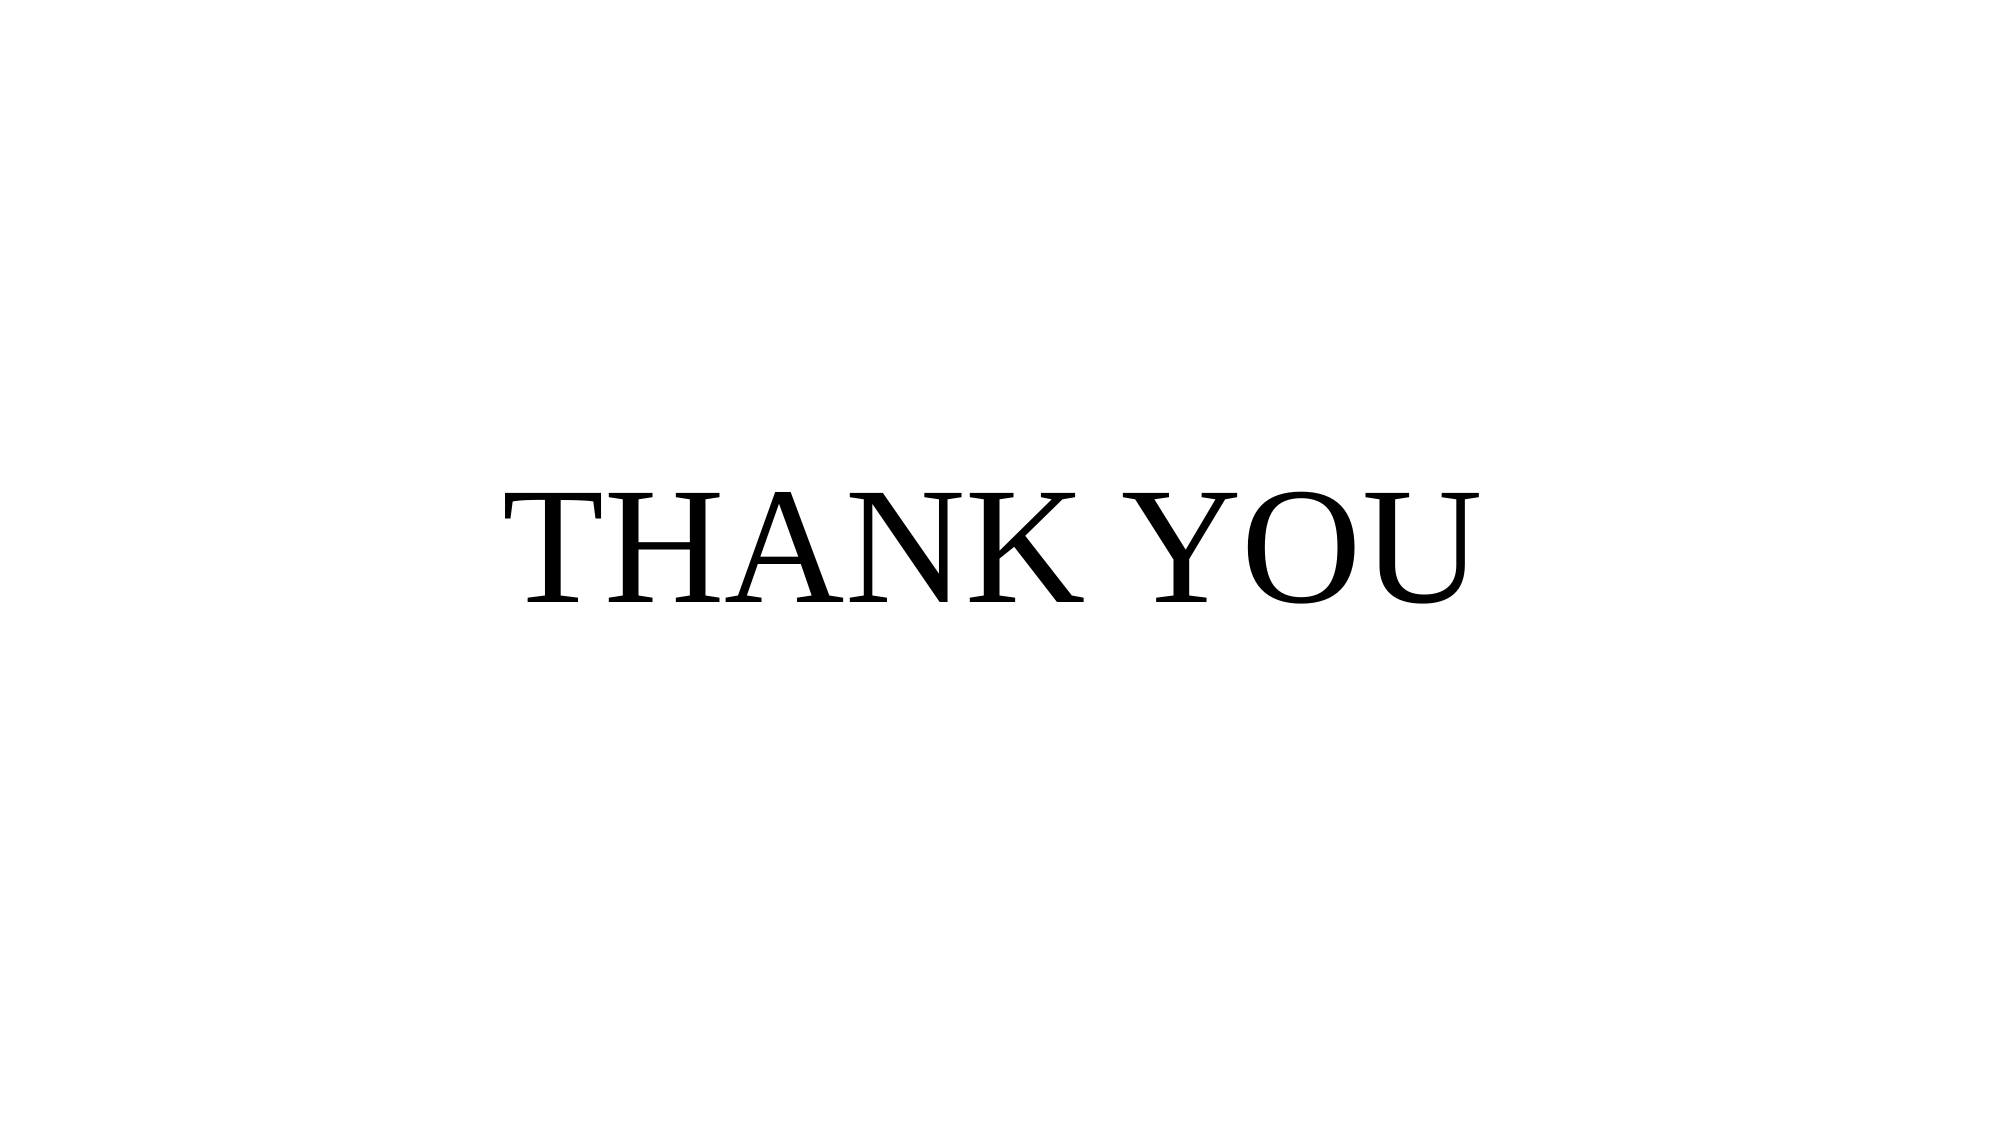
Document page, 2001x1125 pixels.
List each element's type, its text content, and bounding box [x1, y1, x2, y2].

text_box THANK YOU [114, 428, 1872, 644]
